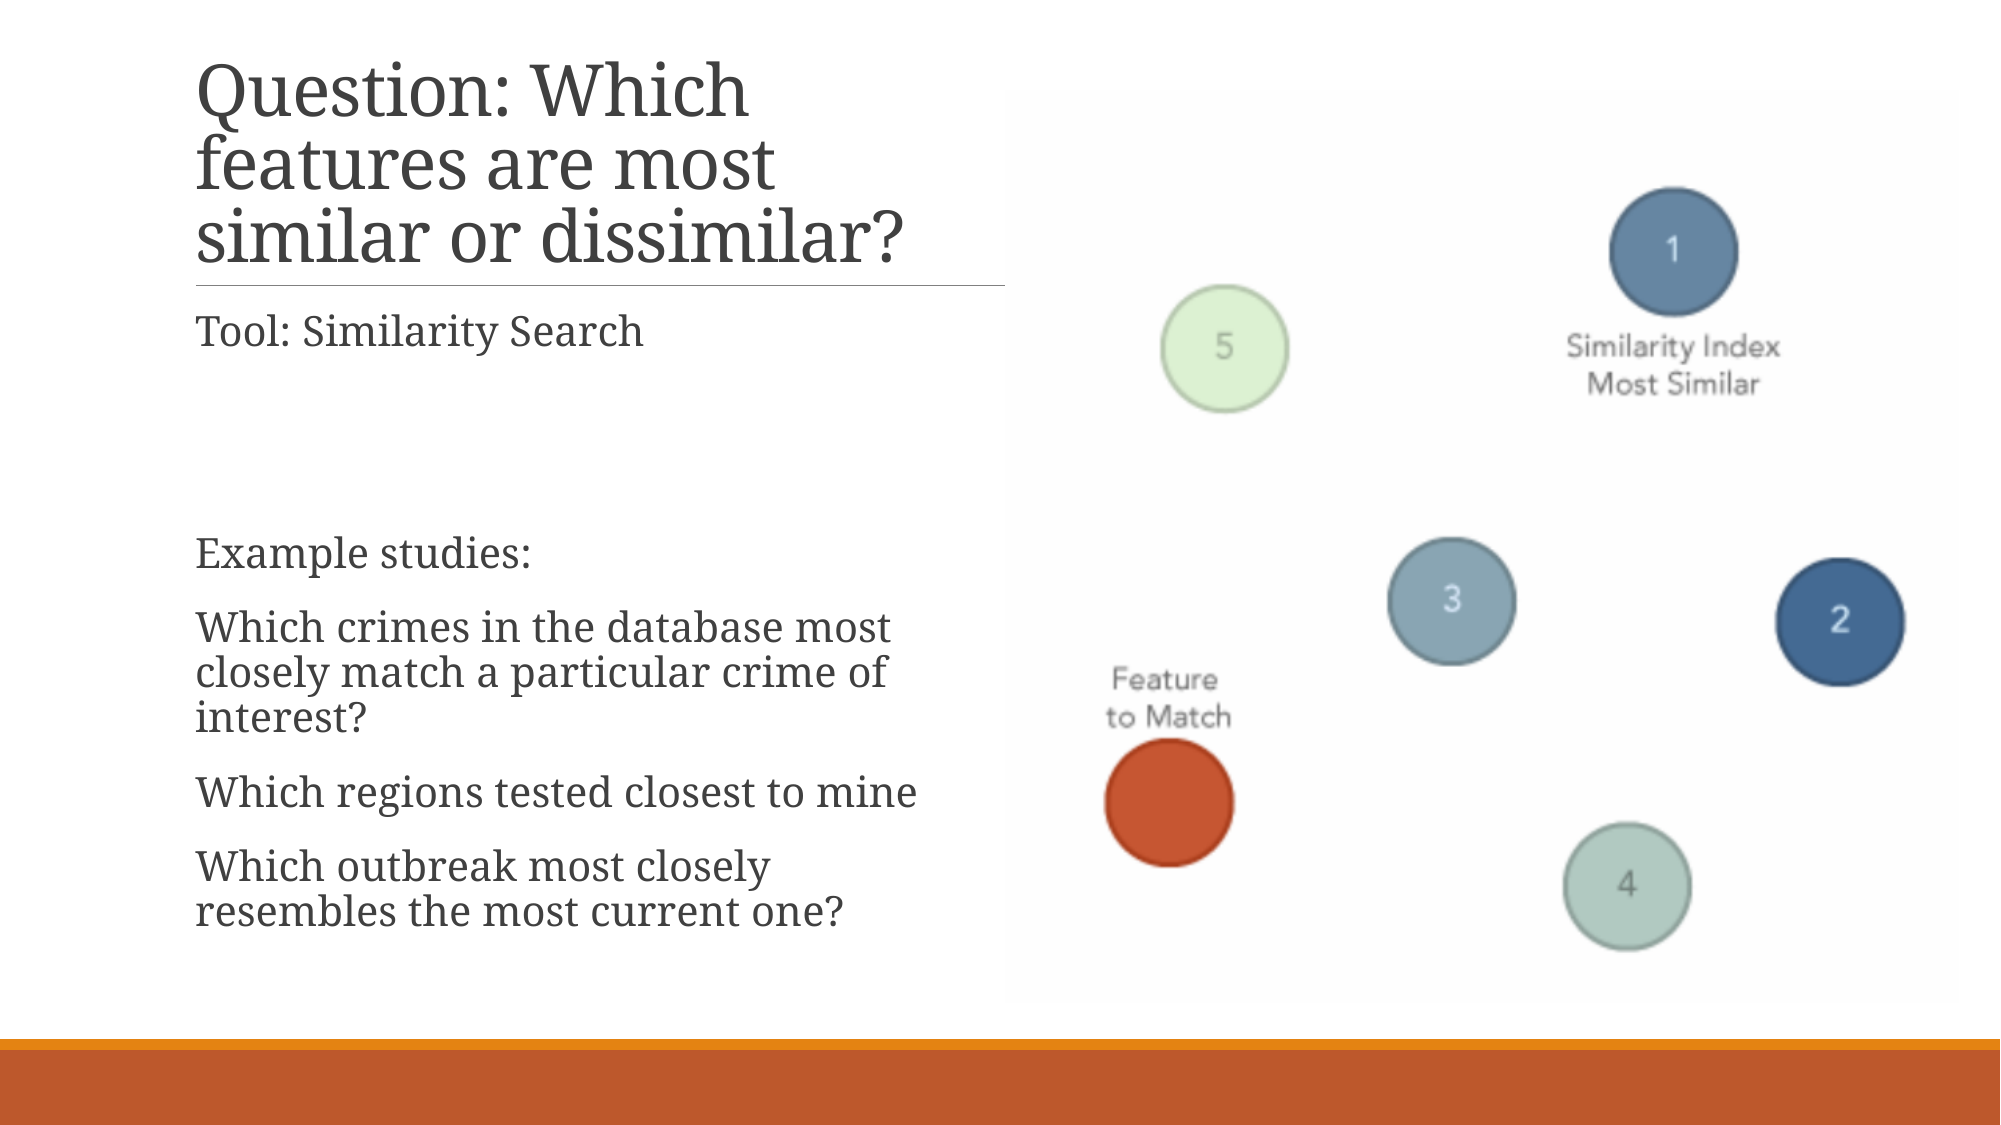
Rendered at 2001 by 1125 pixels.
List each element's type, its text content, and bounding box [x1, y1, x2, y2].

picture [1004, 89, 1959, 1003]
title Question: Which features are most similar or dissimilar? [180, 47, 1830, 285]
list Tool: Similarity Search Example studies: Which crimes in the database most closely match a particular crime of interest? Which regions tested closest to mine Which outbreak most closely resembles the most current one? [180, 302, 983, 963]
